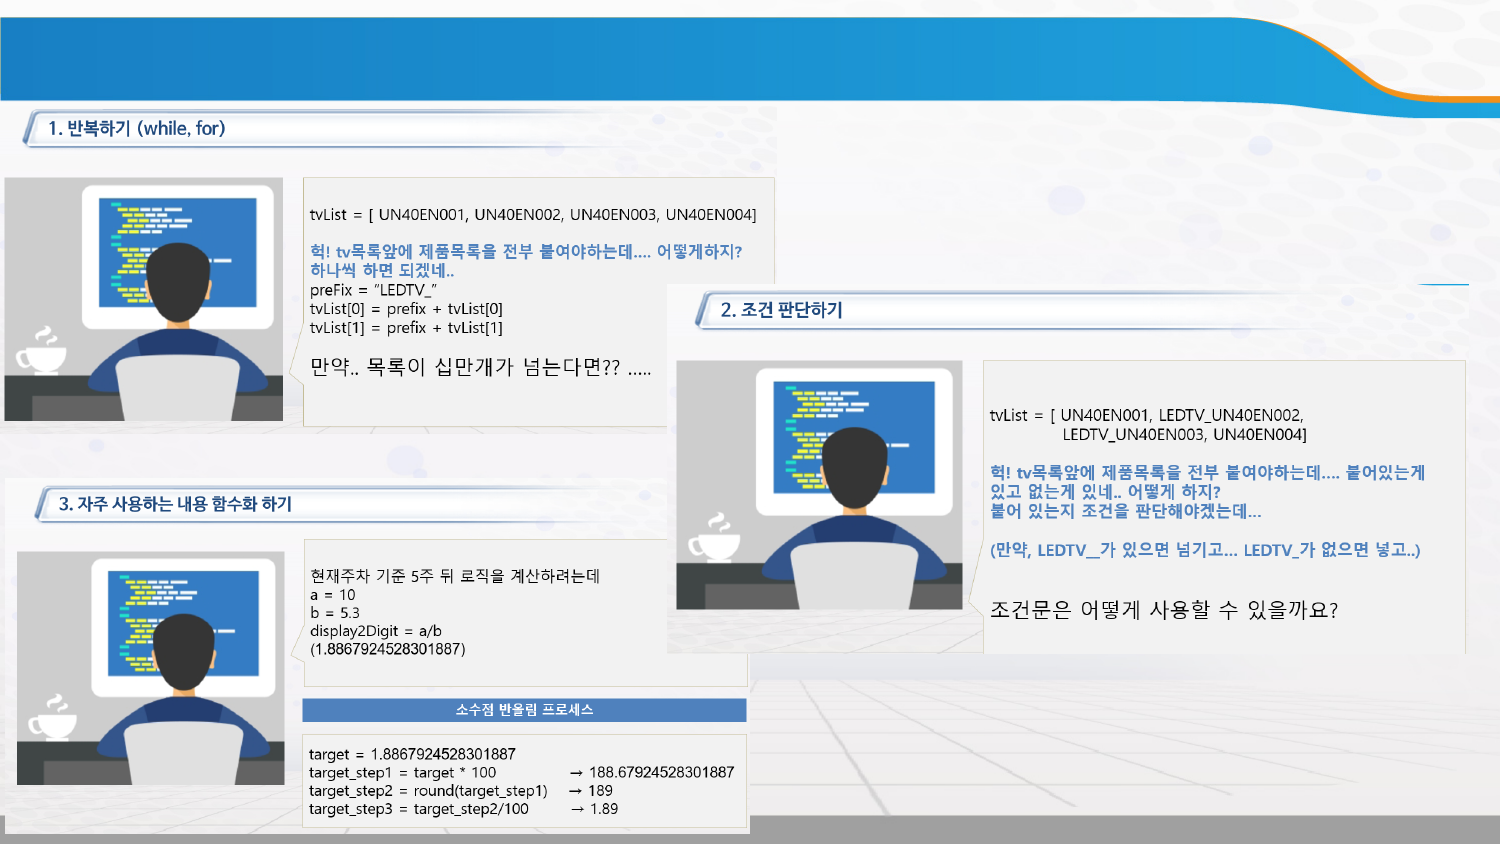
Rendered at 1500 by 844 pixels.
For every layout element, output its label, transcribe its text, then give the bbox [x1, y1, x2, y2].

picture [0, 0, 1500, 844]
text_box Review (핵심문법) [29, 0, 1175, 103]
